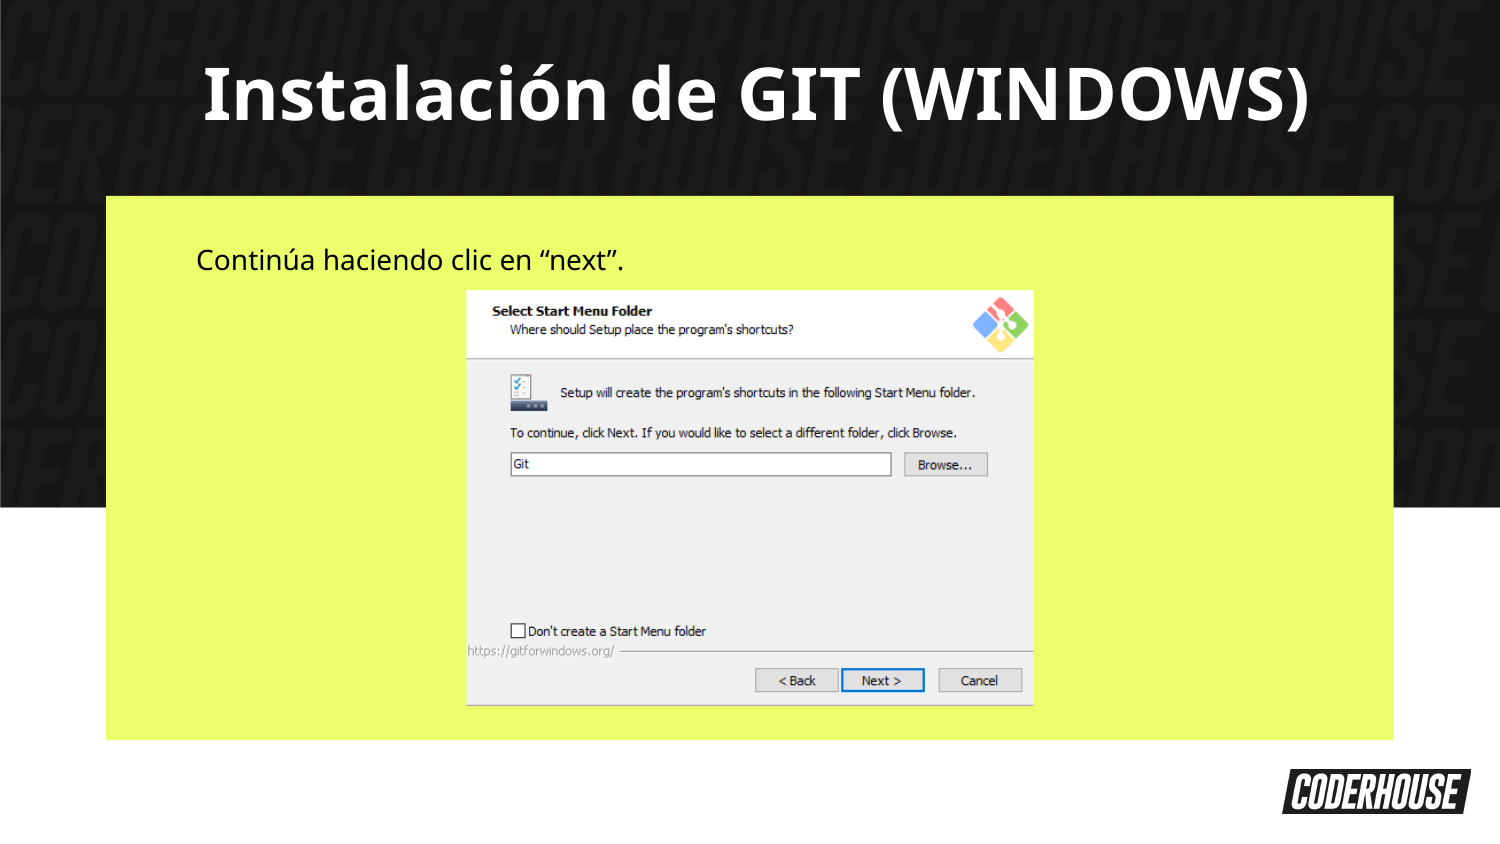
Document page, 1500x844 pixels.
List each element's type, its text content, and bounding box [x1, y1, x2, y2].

picture [0, 0, 1500, 844]
text_box Instalación de GIT (WINDOWS) [91, 42, 1422, 152]
text_box Continúa haciendo clic en “next”. [106, 227, 1375, 359]
text_box [106, 195, 1394, 741]
